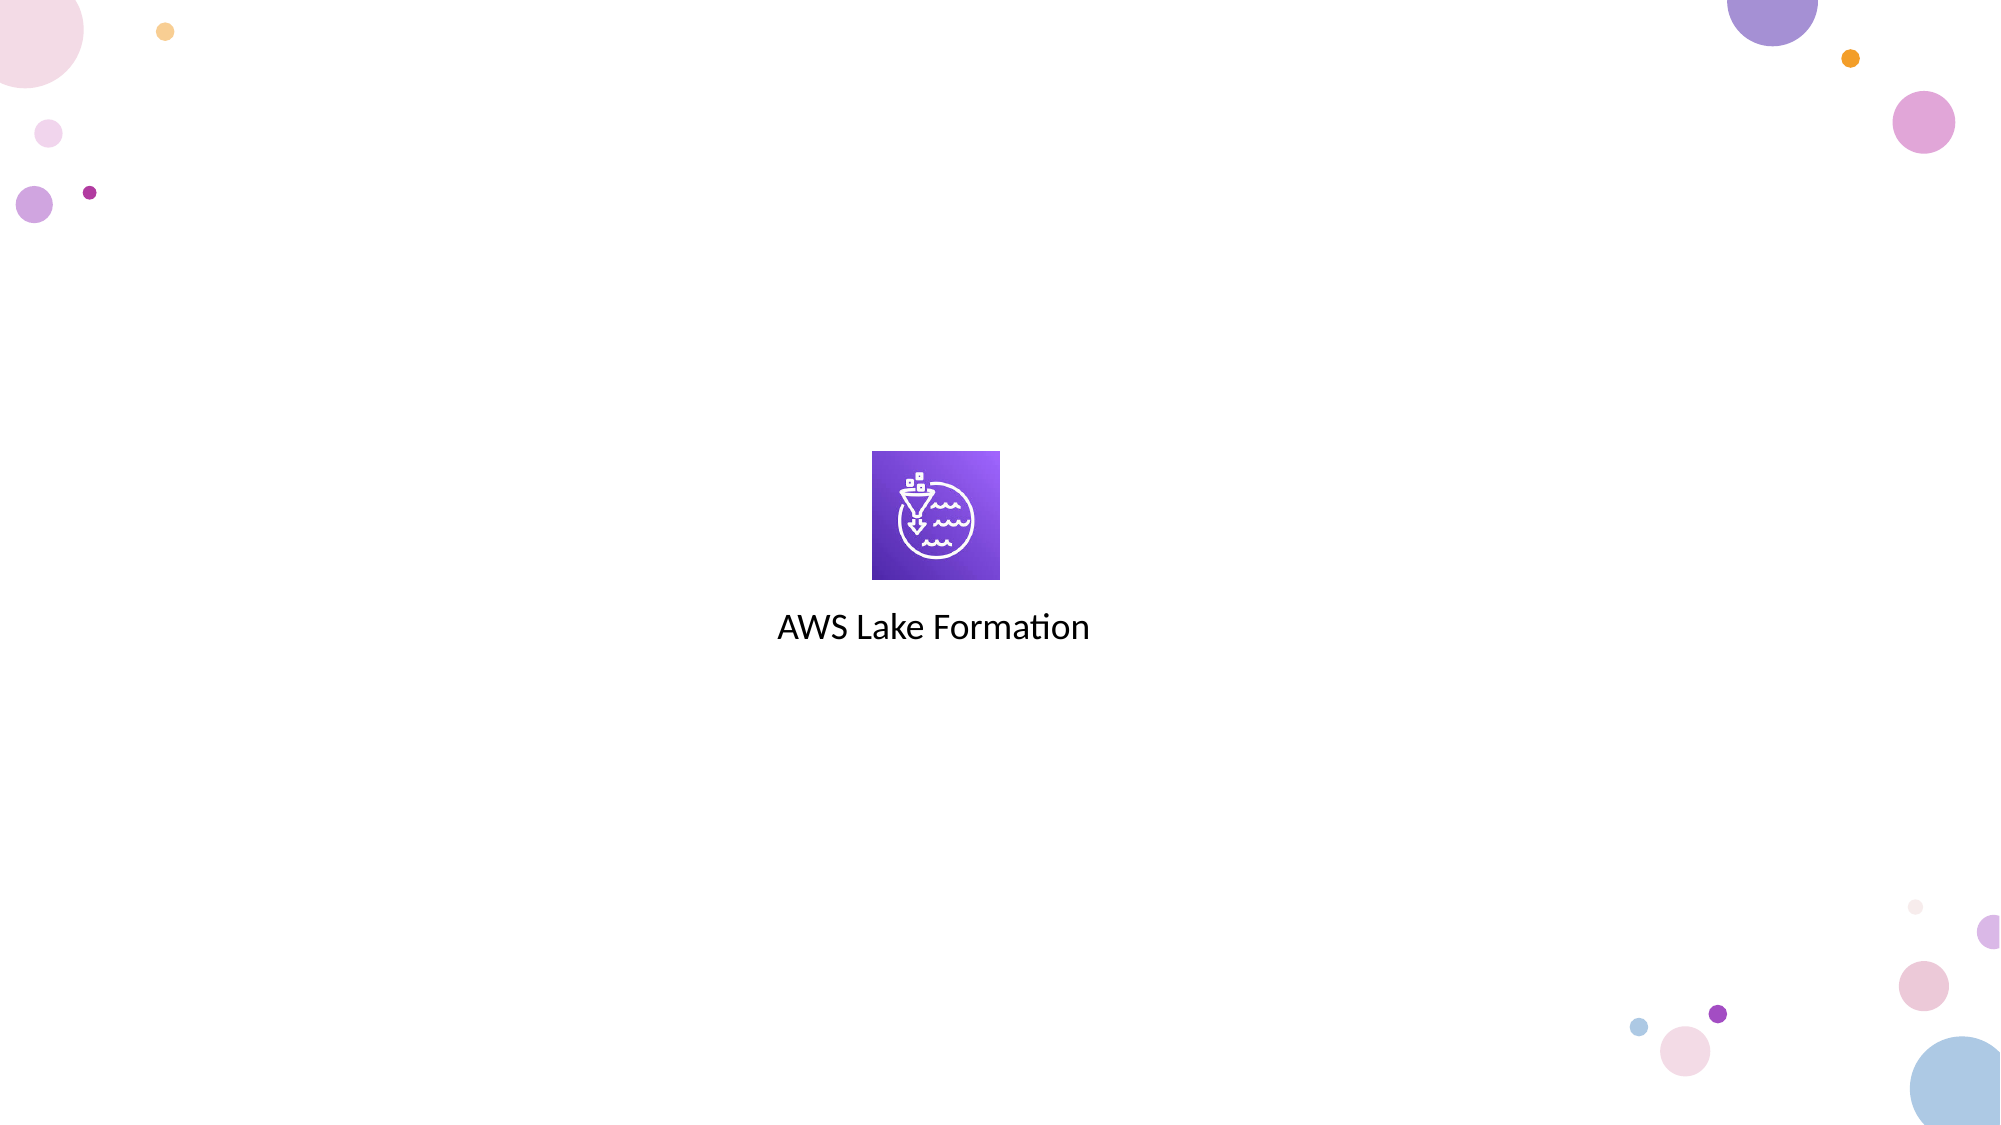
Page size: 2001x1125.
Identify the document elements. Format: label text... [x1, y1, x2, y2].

text_box AWS Lake Formation [762, 594, 1110, 655]
picture [872, 451, 1000, 580]
